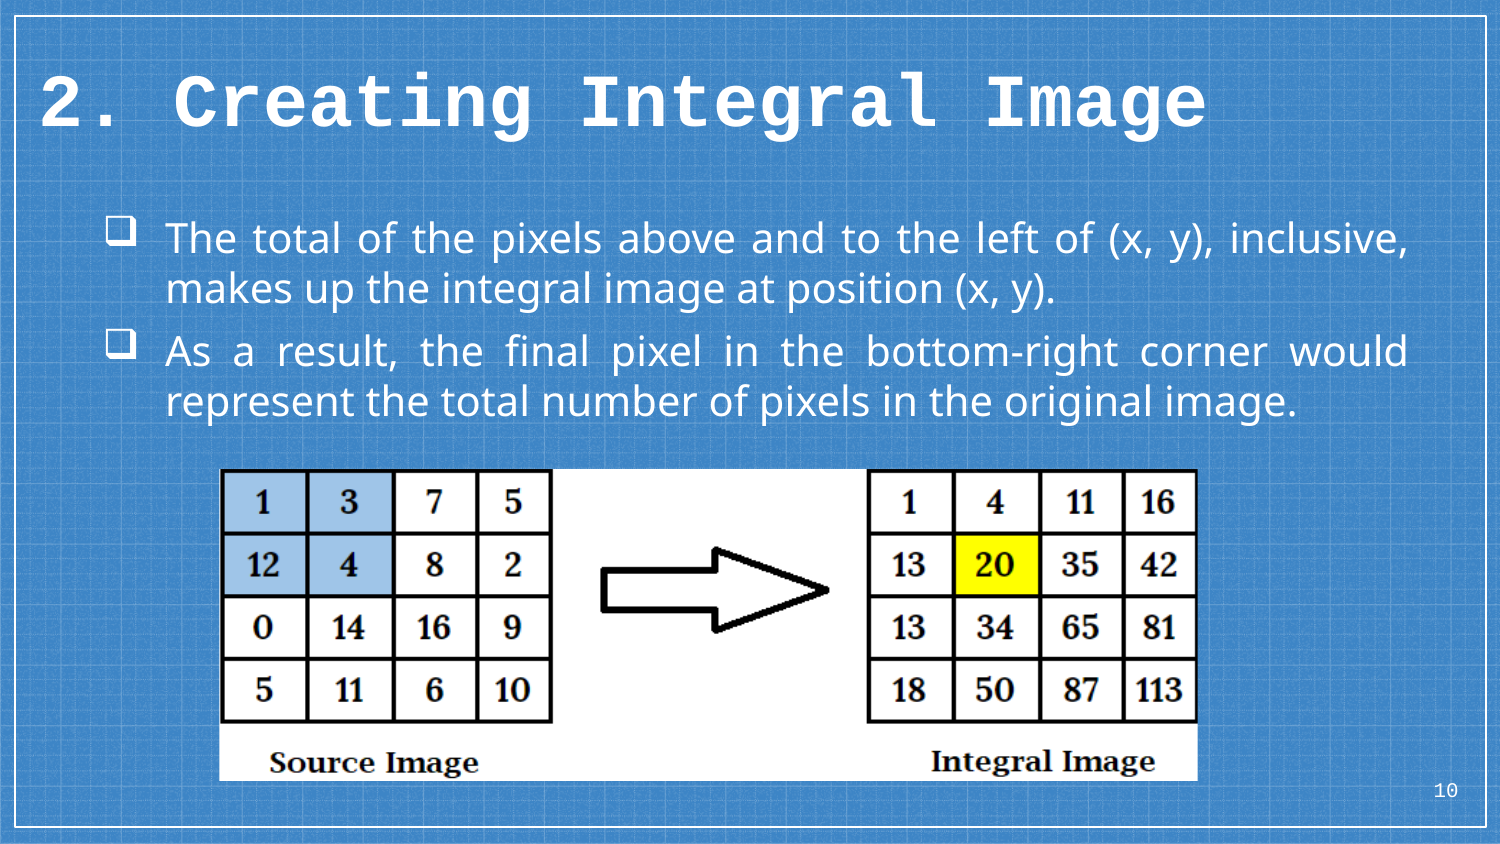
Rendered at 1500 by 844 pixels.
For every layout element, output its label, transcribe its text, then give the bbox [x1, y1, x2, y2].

title 2. Creating Integral Image [23, 36, 1341, 135]
slide_number 10 [1398, 761, 1474, 810]
list The total of the pixels above and to the left of (x, y), inclusive, makes up the integral image at position (x, y). As a result, the final pixel in the bottom-right corner would represent the total number of pixels in the original image. [75, 196, 1425, 760]
picture [0, 0, 1500, 844]
